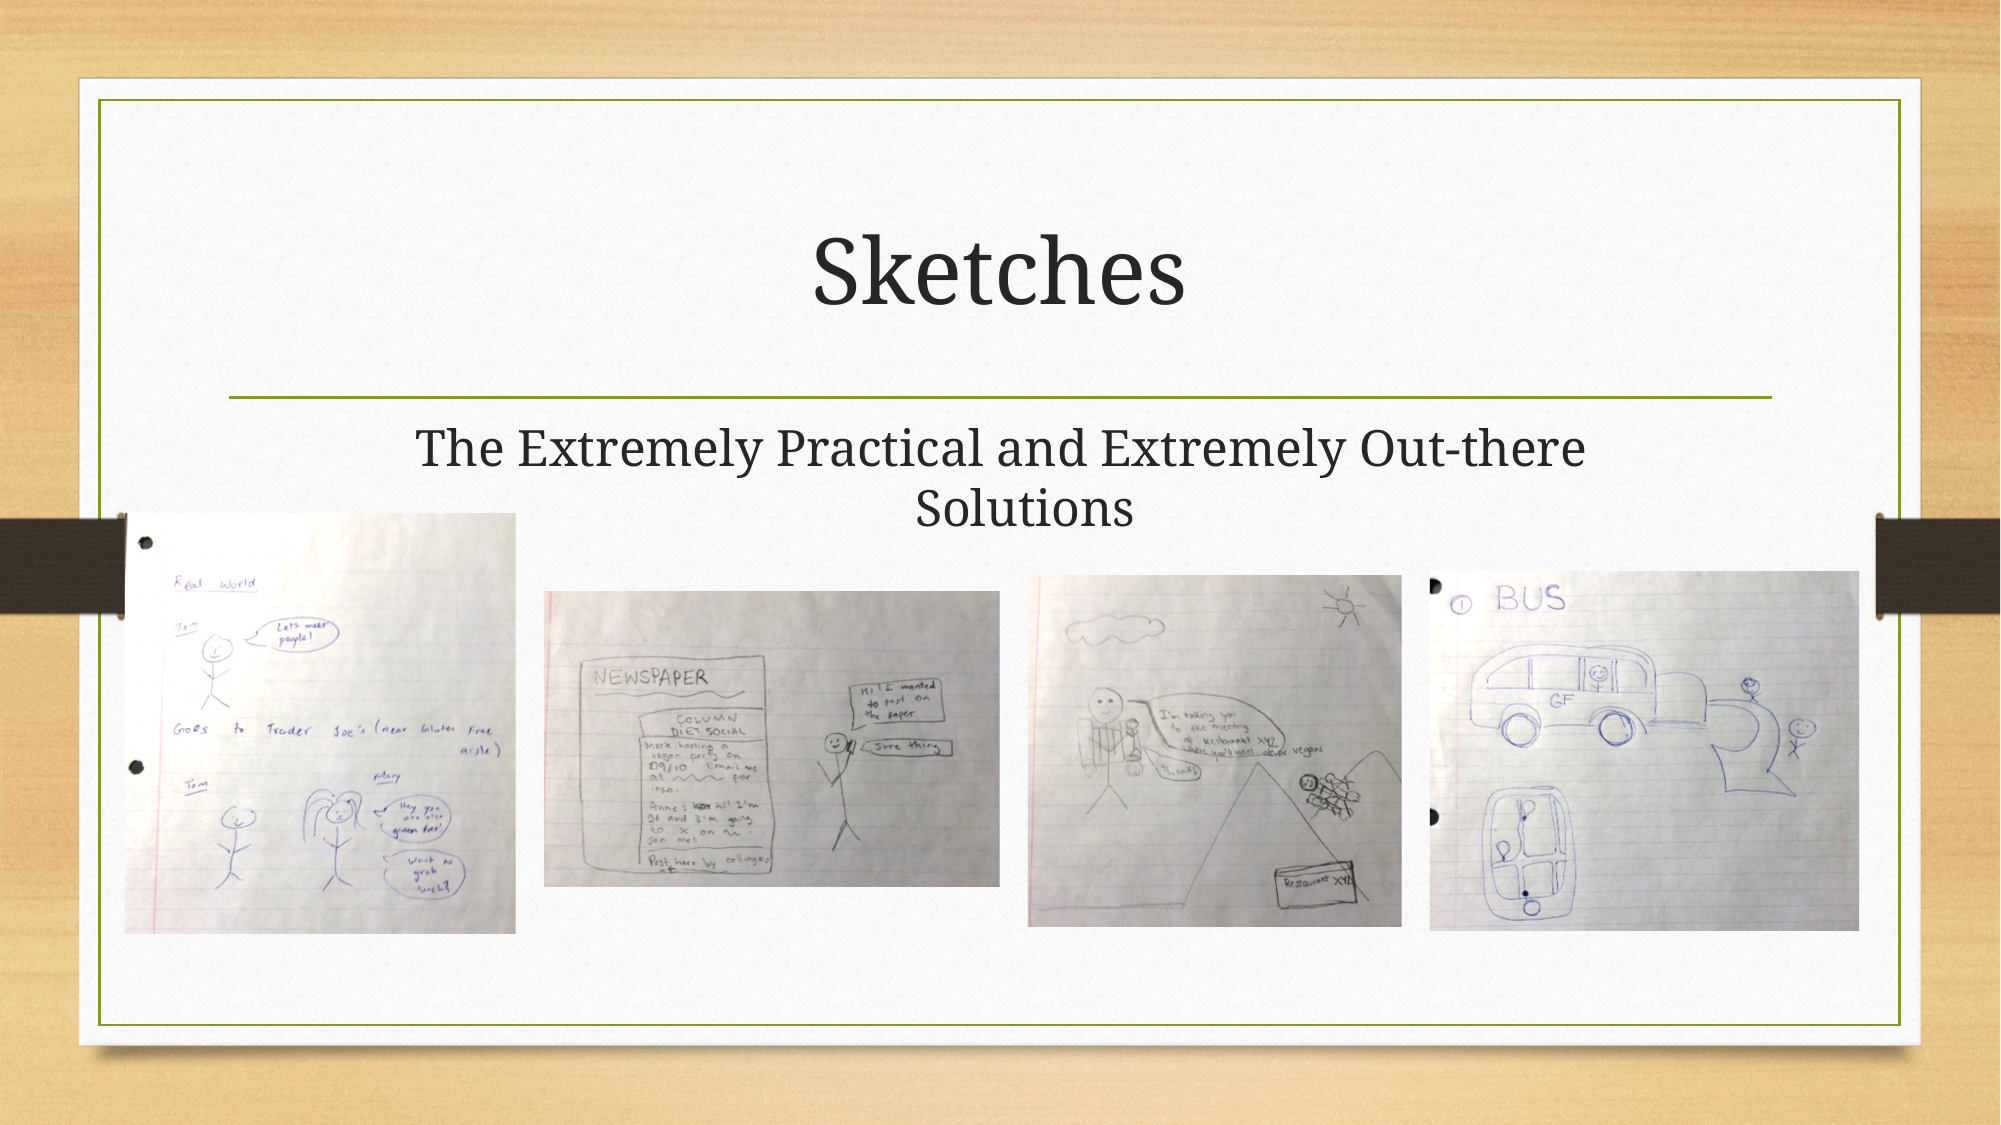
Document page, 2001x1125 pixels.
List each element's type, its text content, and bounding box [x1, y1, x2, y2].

picture [0, 0, 2001, 1125]
list The Extremely Practical and Extremely Out-there Solutions [372, 408, 1632, 605]
title Sketches [212, 161, 1788, 375]
